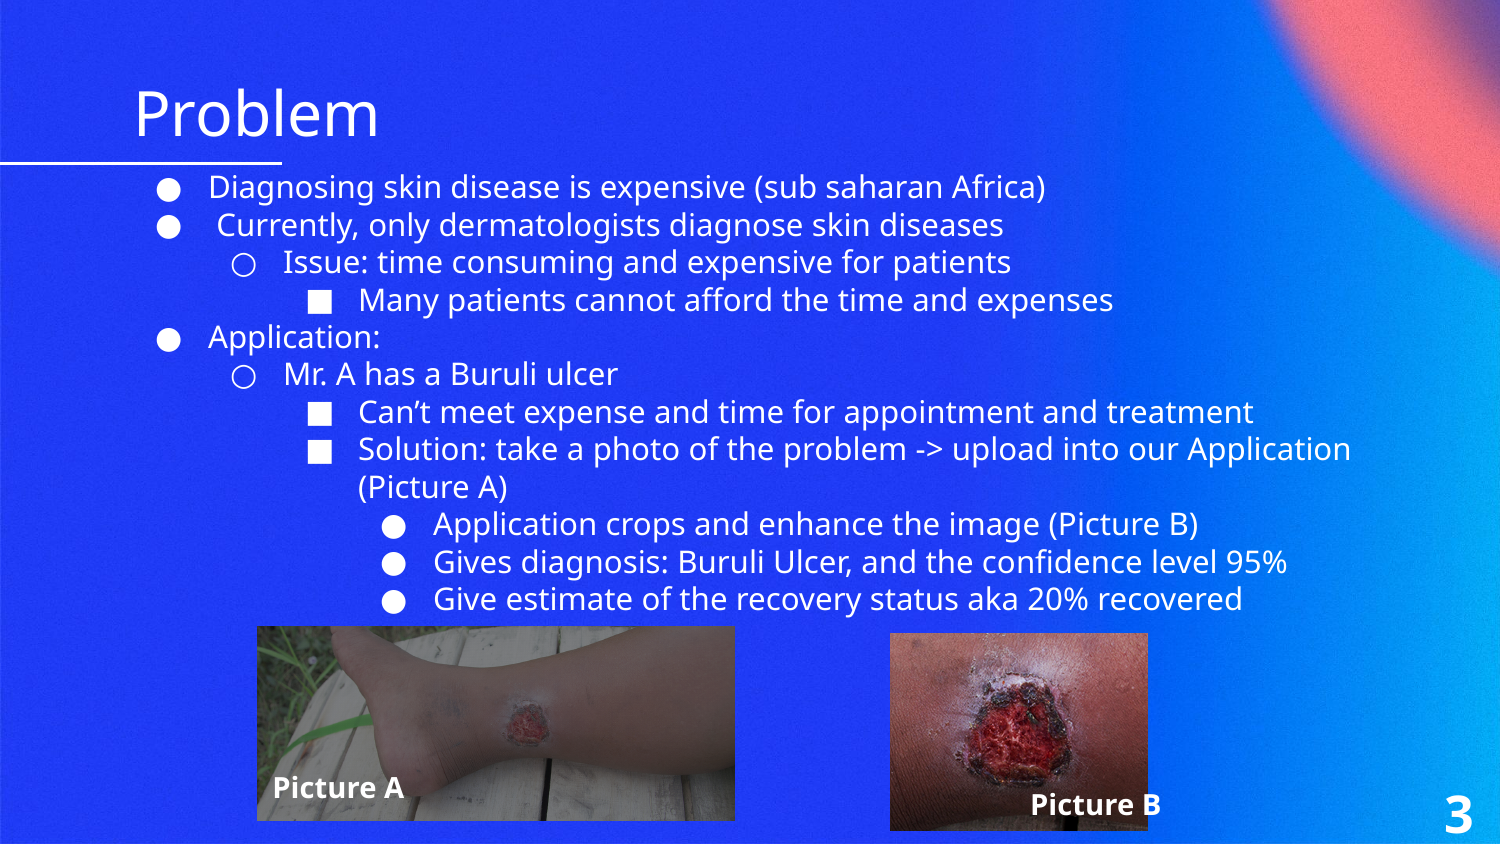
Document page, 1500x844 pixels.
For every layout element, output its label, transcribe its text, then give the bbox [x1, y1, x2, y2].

list Diagnosing skin disease is expensive (sub saharan Africa) Currently, only dermatologists diagnose skin diseases Issue: time consuming and expensive for patients Many patients cannot afford the time and expenses Application: Mr. A has a Buruli ulcer Can’t meet expense and time for appointment and treatment Solution: take a photo of the problem -> upload into our Application (Picture A) Application crops and enhance the image (Picture B) Gives diagnosis: Buruli Ulcer, and the confidence level 95% Give estimate of the recovery status aka 20% recovered [118, 152, 1382, 713]
text_box Picture B [1152, 770, 1338, 836]
slide_number ‹#› [1399, 766, 1490, 831]
title Problem [118, 58, 1382, 149]
picture [0, 0, 1500, 844]
